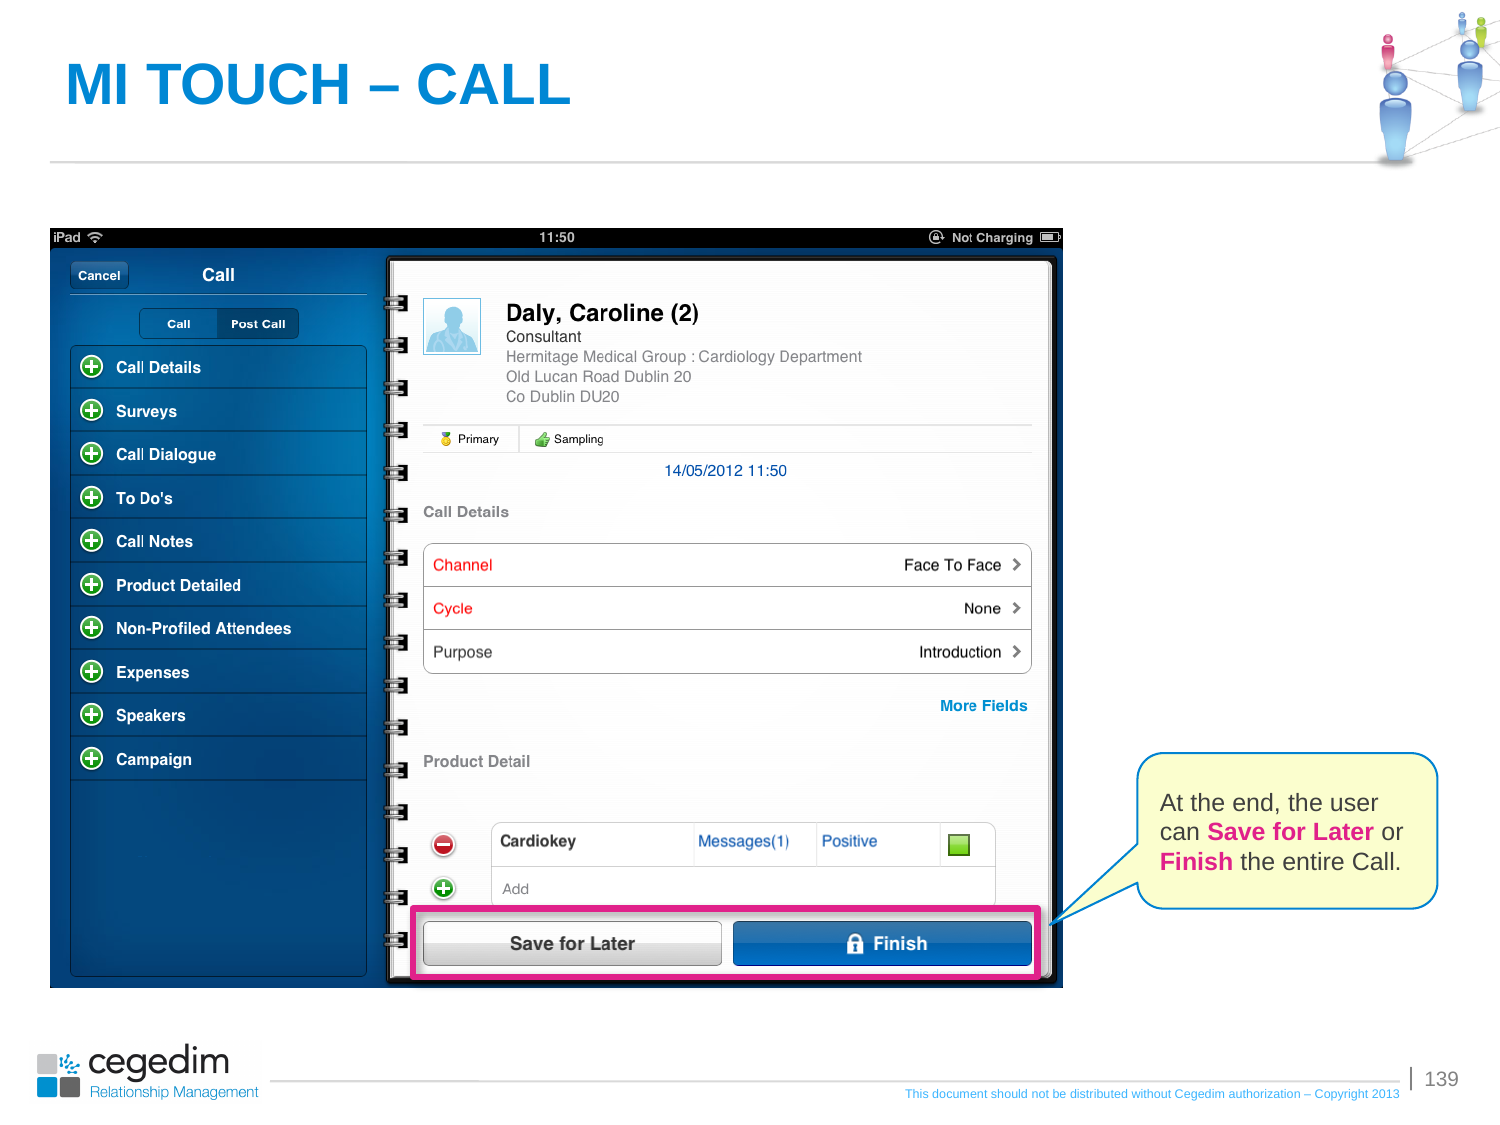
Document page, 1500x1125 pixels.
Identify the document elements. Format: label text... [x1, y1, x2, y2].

picture [49, 227, 1063, 988]
text_box At the end, the user can Save for Later or Finish the entire Call. [1066, 753, 1438, 918]
picture [29, 1040, 262, 1104]
picture [1364, 0, 1500, 179]
title MI TOUCH – CALL [50, 0, 1400, 163]
